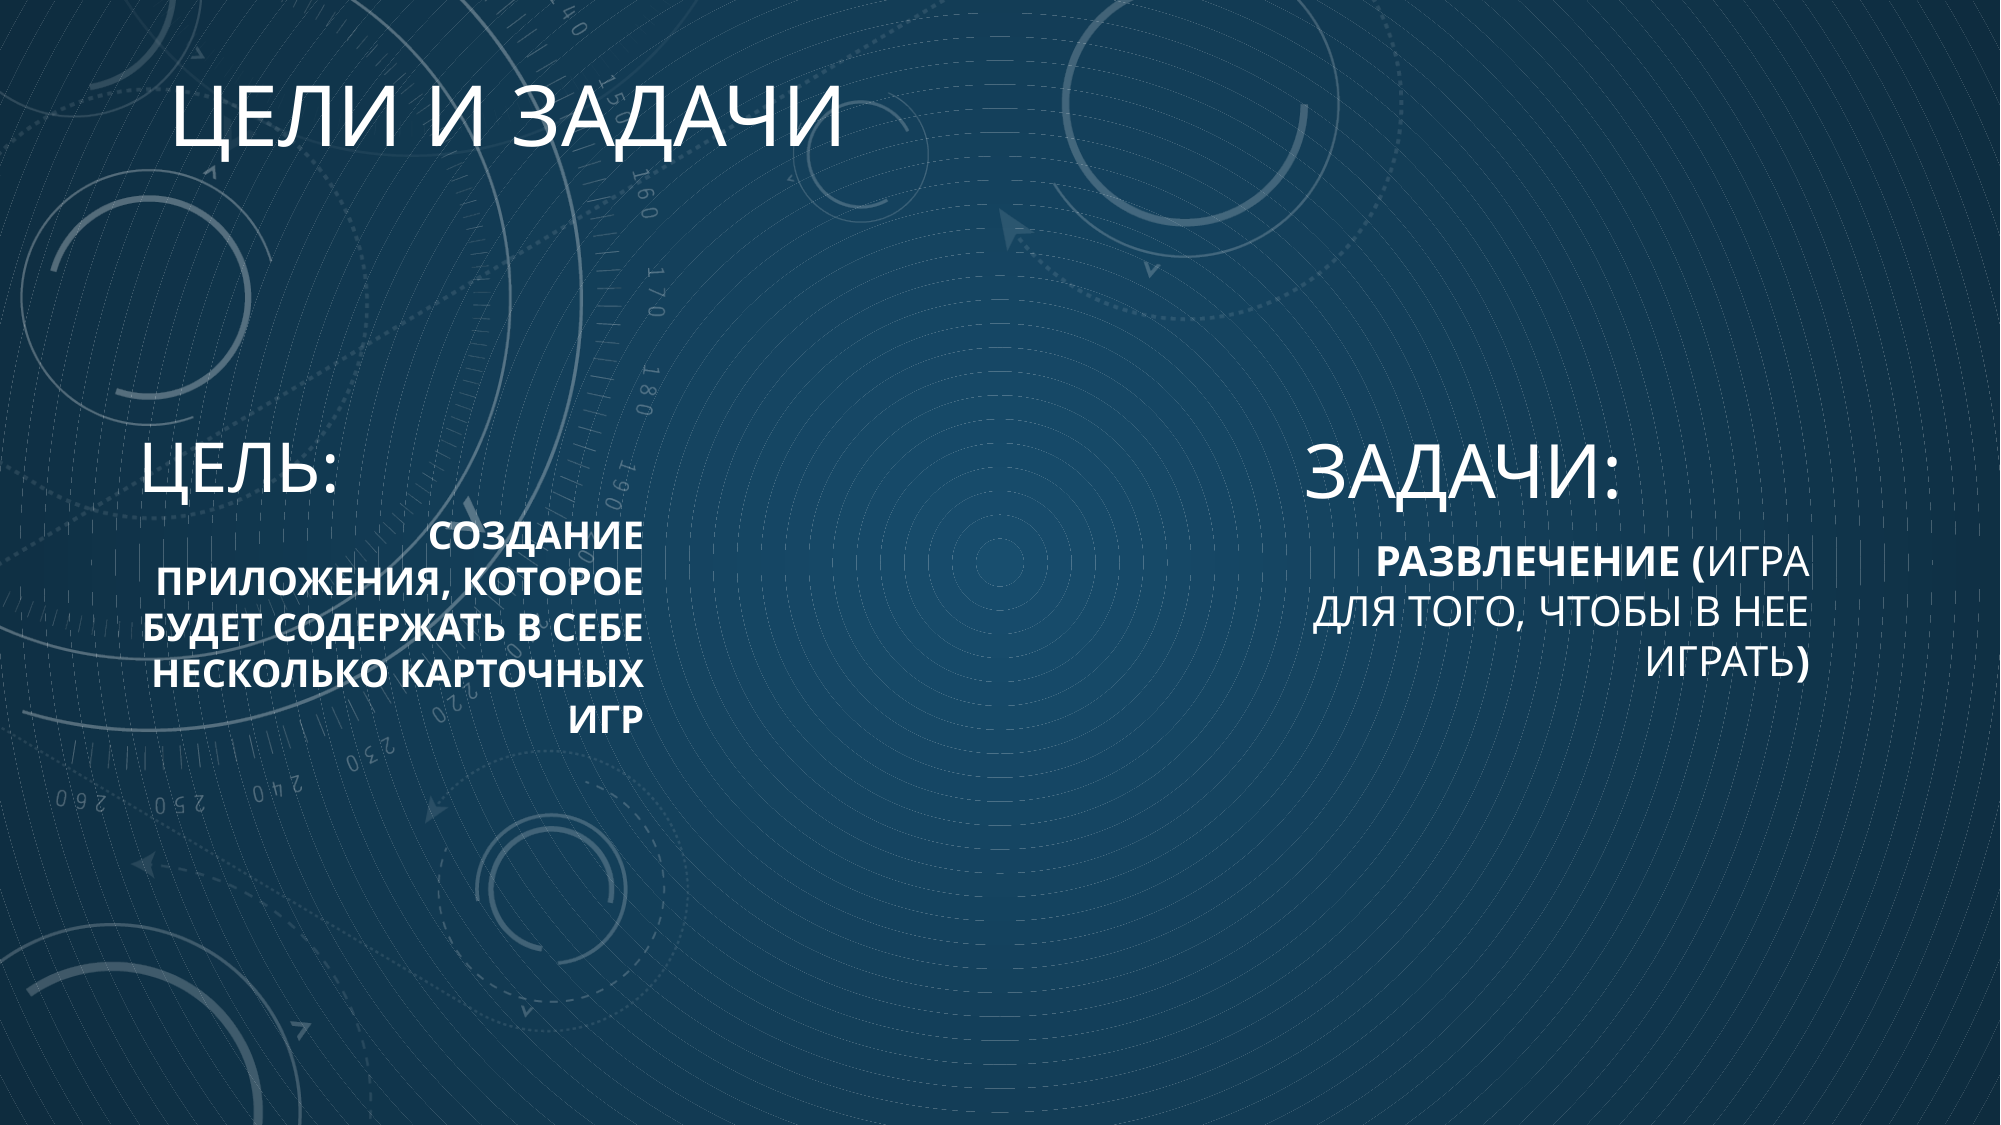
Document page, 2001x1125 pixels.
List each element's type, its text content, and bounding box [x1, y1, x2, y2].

title Цели и задачи [123, 30, 893, 171]
picture [0, 0, 2000, 1125]
text_box Задачи: Развлечение (игра для того, чтобы в нее играть) [1289, 416, 1825, 765]
subtitle Цель: Создание приложения, которое будет содержать в себе несколько карточных игр [123, 416, 660, 765]
